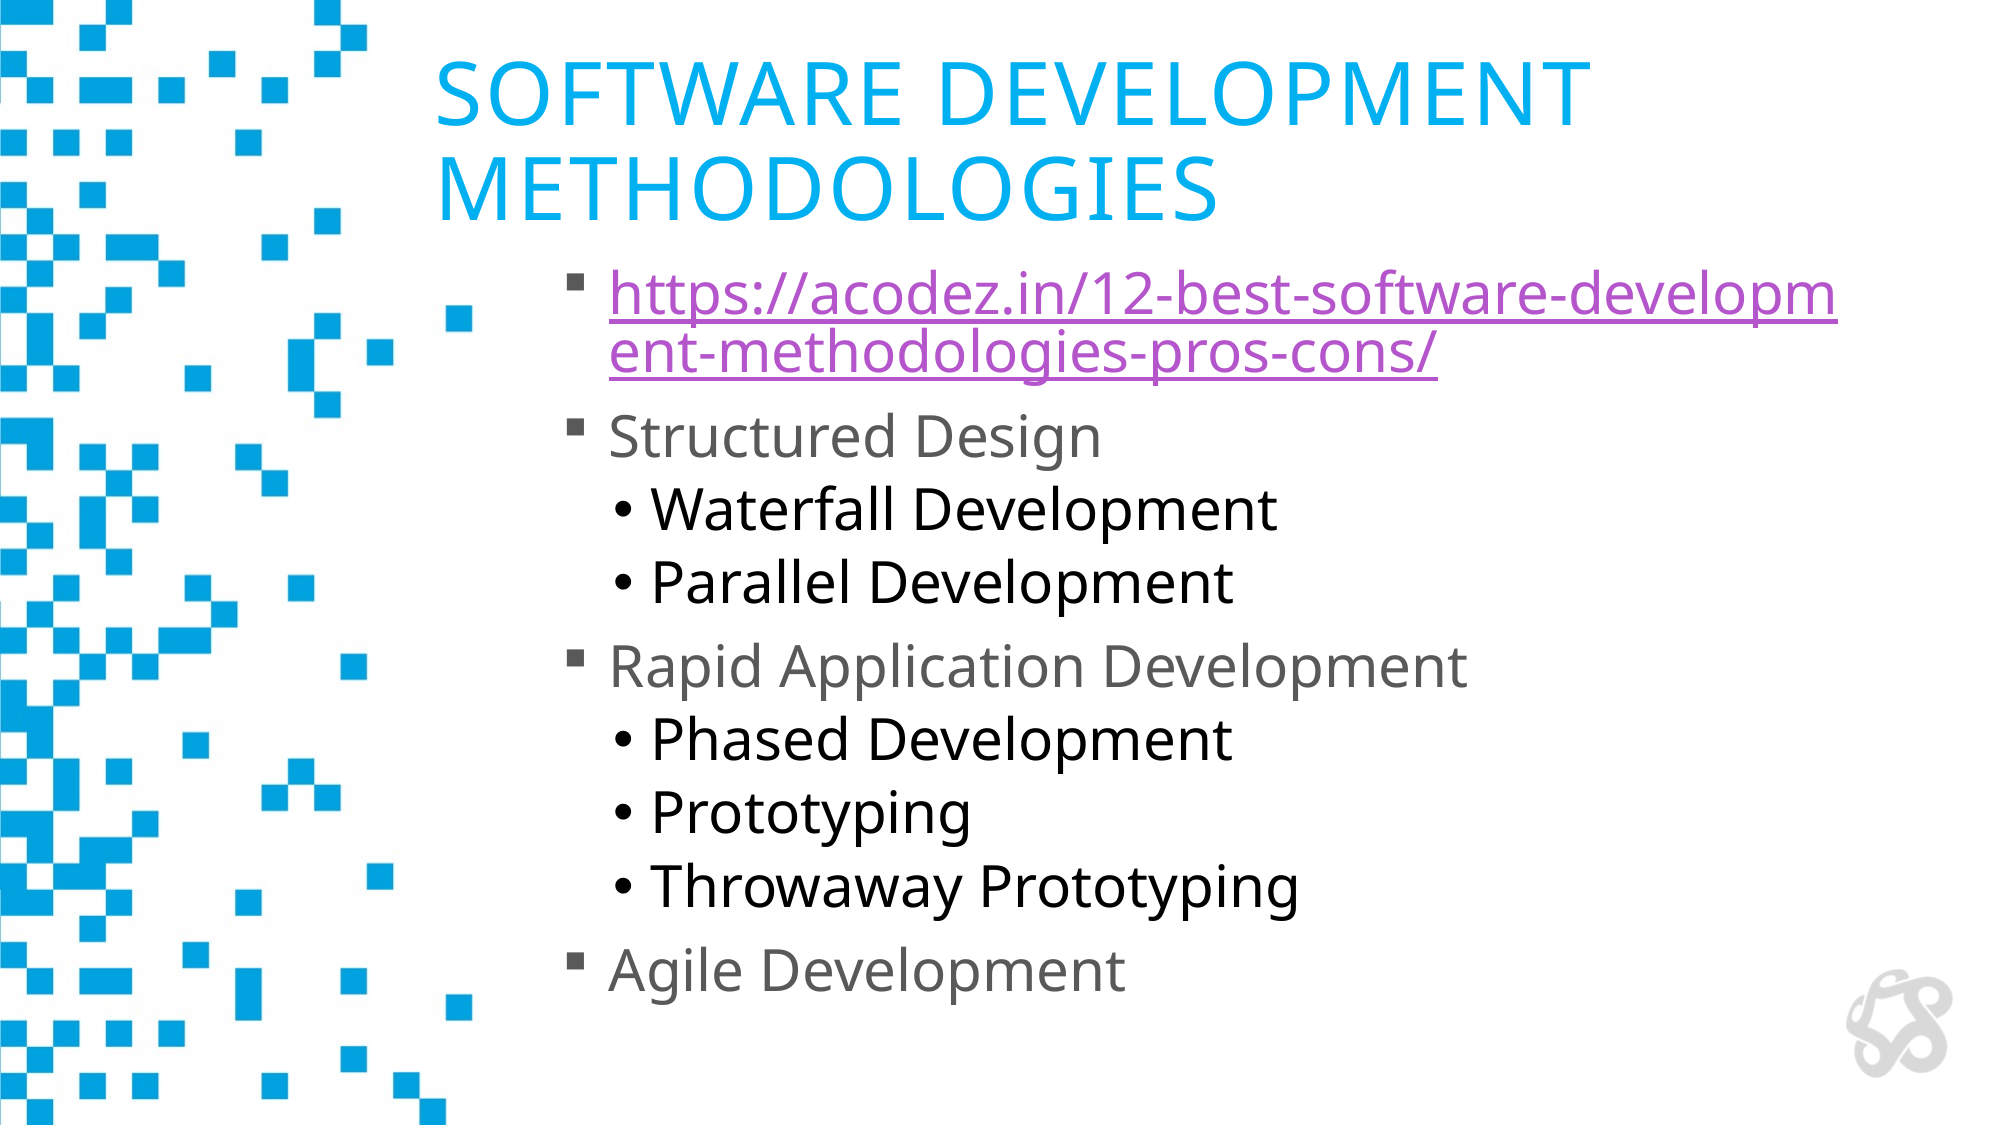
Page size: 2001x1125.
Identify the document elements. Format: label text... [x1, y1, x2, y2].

picture [0, 0, 2001, 1125]
title Software Development Methodologies [419, 40, 1908, 248]
list https://acodez.in/12-best-software-development-methodologies-pros-cons/ Structured Design Waterfall Development Parallel Development Rapid Application Development Phased Development Prototyping Throwaway Prototyping Agile Development [547, 250, 1882, 1100]
